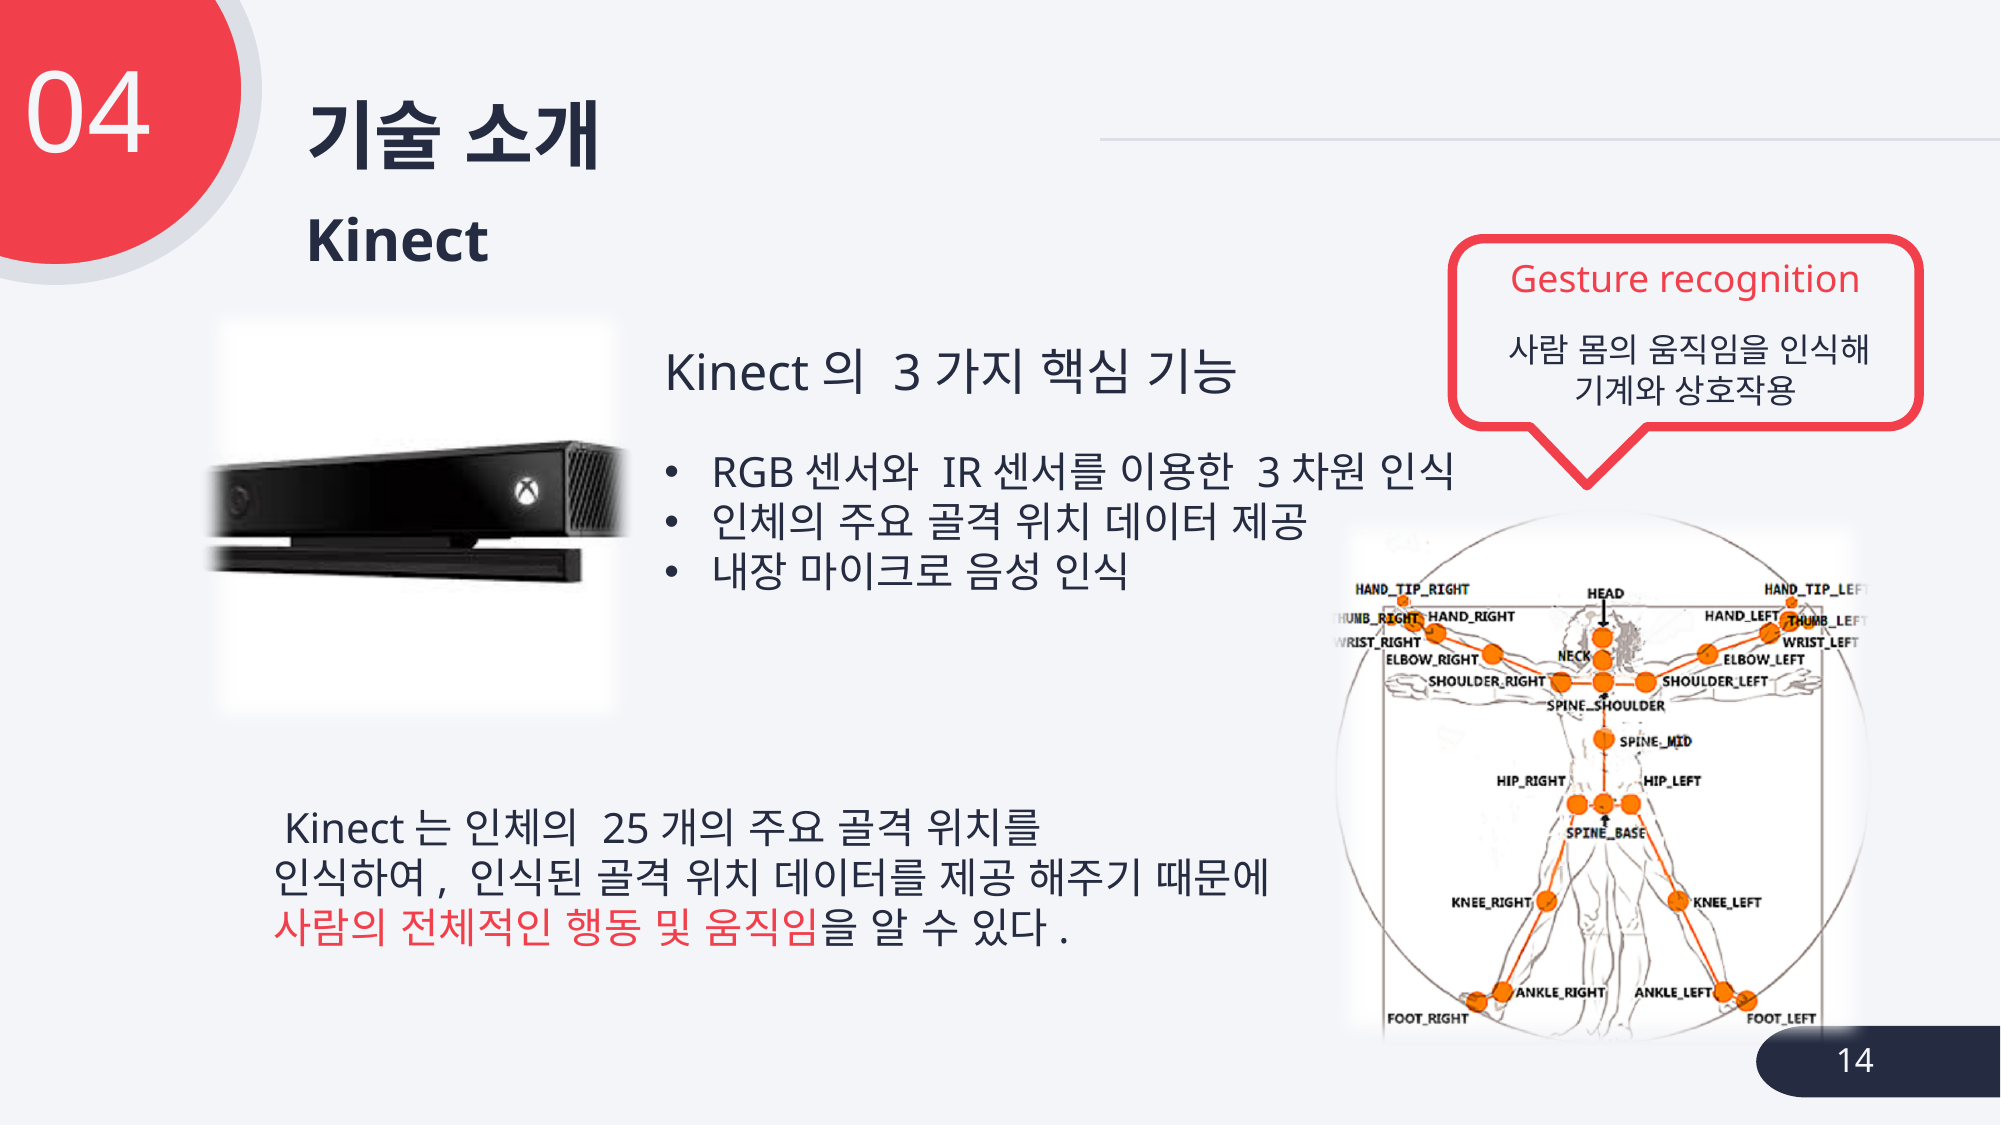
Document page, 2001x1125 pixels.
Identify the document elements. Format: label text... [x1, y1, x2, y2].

slide_number 14 [1820, 1031, 1984, 1092]
text_box Kinect [290, 195, 543, 281]
text_box Kinect는 인체의 25개의 주요 골격 위치를 인식하여, 인식된 골격 위치 데이터를 제공 해주기 때문에 사람의 전체적인 행동 및 움직임을 알 수 있다. [258, 794, 1329, 960]
title 기술 소개 [290, 89, 1100, 191]
list 04 [0, 47, 167, 186]
picture [200, 300, 633, 733]
text_box Gesture recognition 사람 몸의 움직임을 인식해 기계와 상호작용 [1452, 238, 1920, 486]
text_box Kinect의 3가지 핵심 기능 RGB센서와 IR센서를 이용한 3차원 인식 인체의 주요 골격 위치 데이터 제공 내장 마이크로 음성 인식 [649, 333, 1501, 649]
picture [1329, 509, 1872, 1046]
